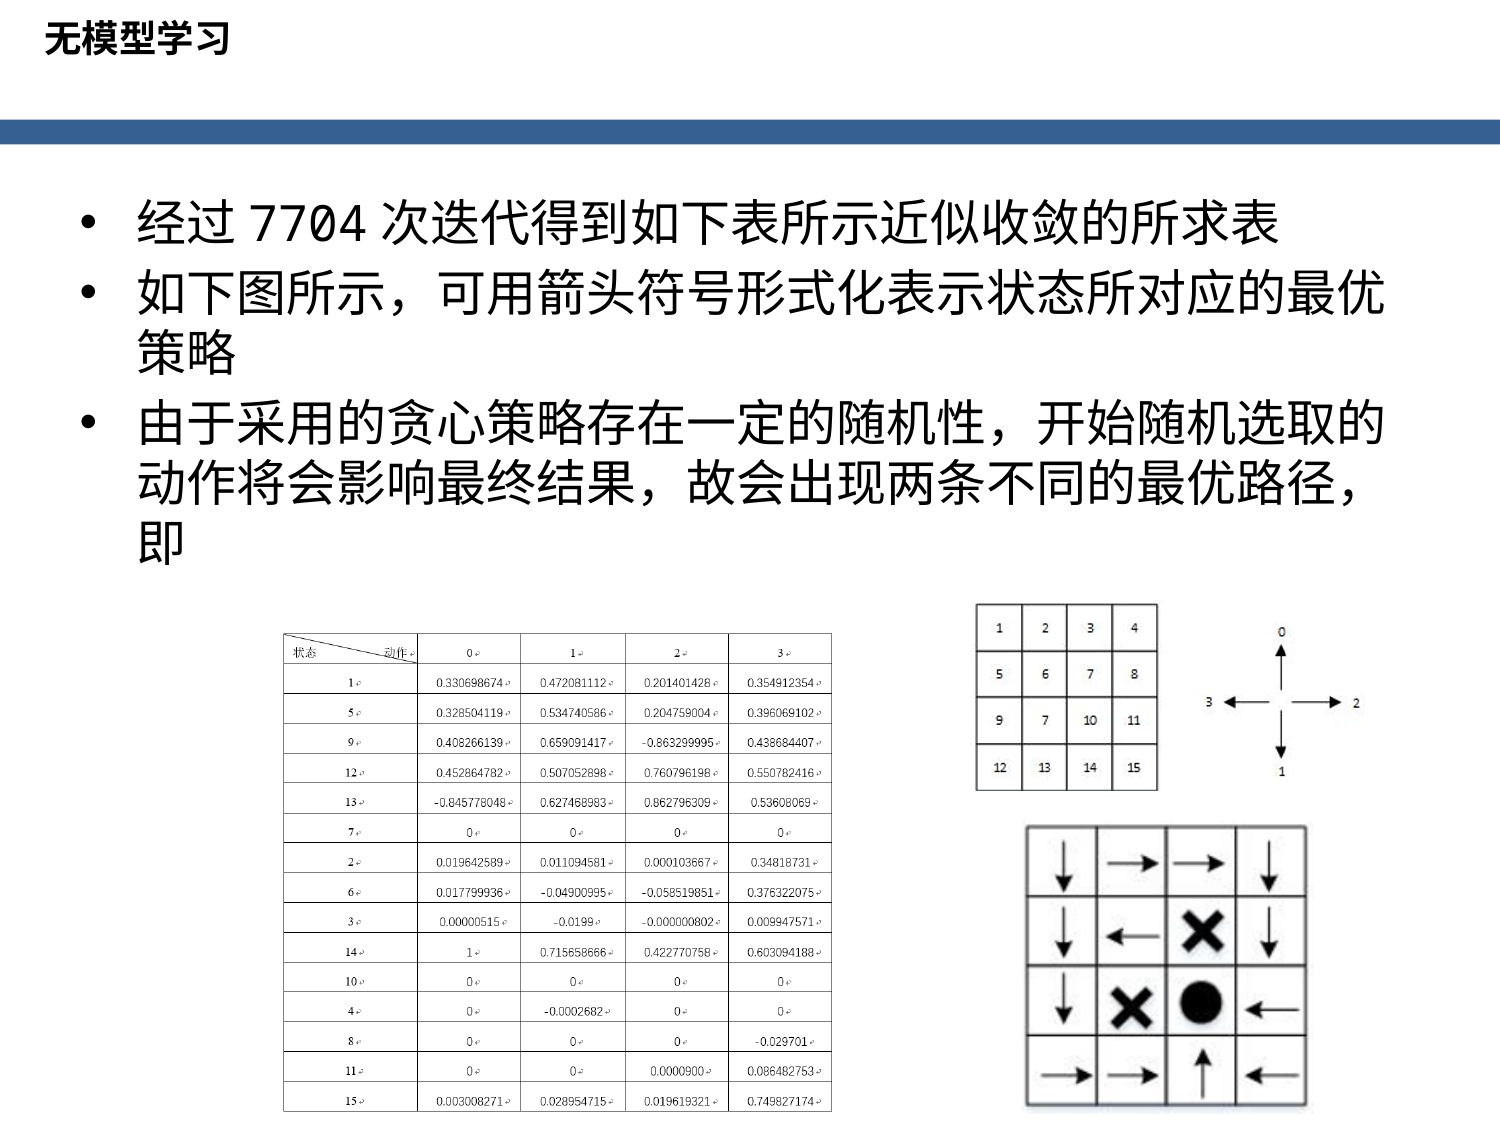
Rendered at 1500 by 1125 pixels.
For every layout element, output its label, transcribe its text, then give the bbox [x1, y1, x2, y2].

title 无模型学习 [29, 7, 1305, 91]
picture [281, 631, 834, 1114]
picture [1021, 818, 1314, 1114]
picture [970, 597, 1365, 792]
